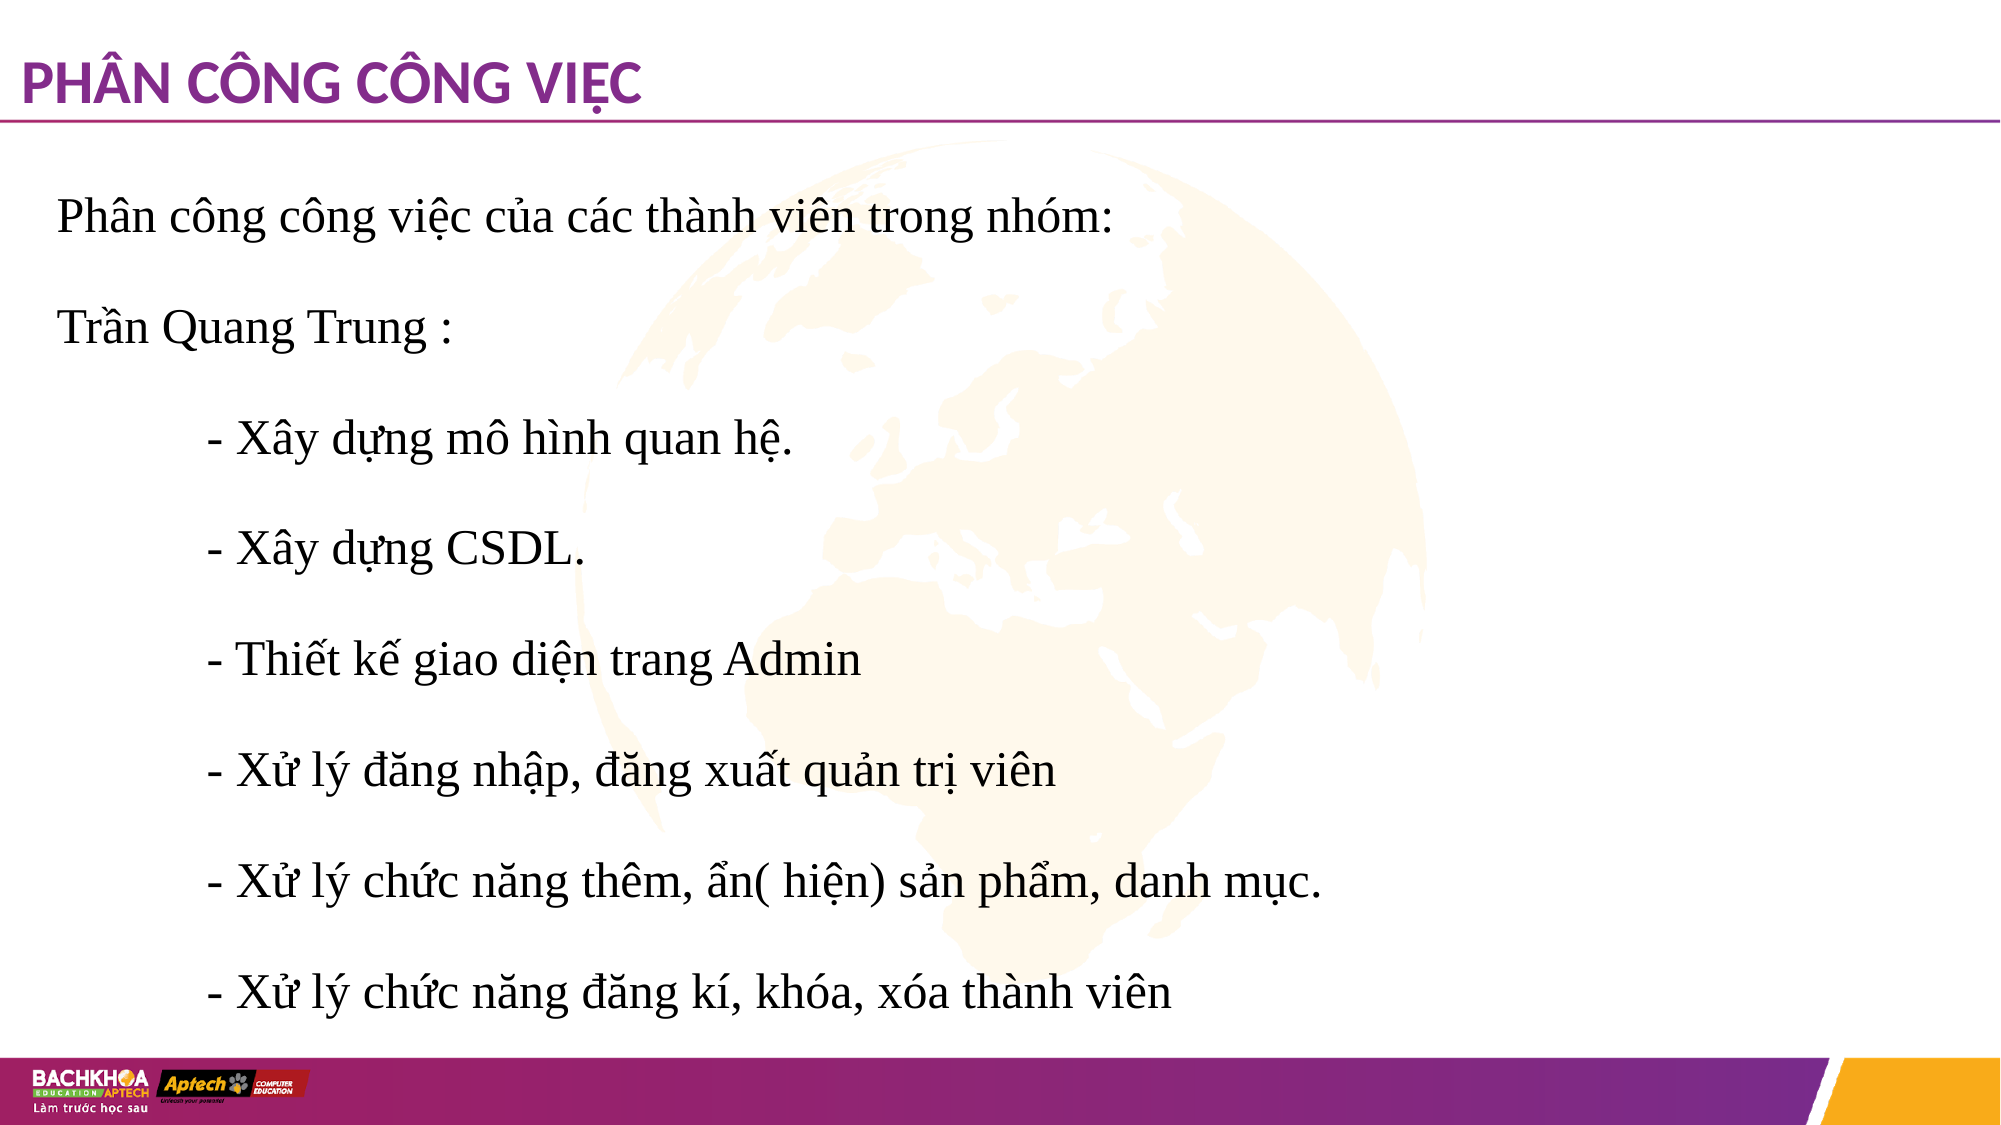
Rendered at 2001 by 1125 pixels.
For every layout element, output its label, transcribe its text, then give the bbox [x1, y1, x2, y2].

list Phân công công việc của các thành viên trong nhóm: Trần Quang Trung : - Xây dựng mô hình quan hệ. - Xây dựng CSDL. - Thiết kế giao diện trang Admin - Xử lý đăng nhập, đăng xuất quản trị viên - Xử lý chức năng thêm, ẩn( hiện) sản phẩm, danh mục. - Xử lý chức năng đăng kí, khóa, xóa thành viên [12, 137, 1963, 1038]
picture [0, 0, 2001, 1125]
title PHÂN CÔNG CÔNG VIỆC [6, 0, 1732, 168]
